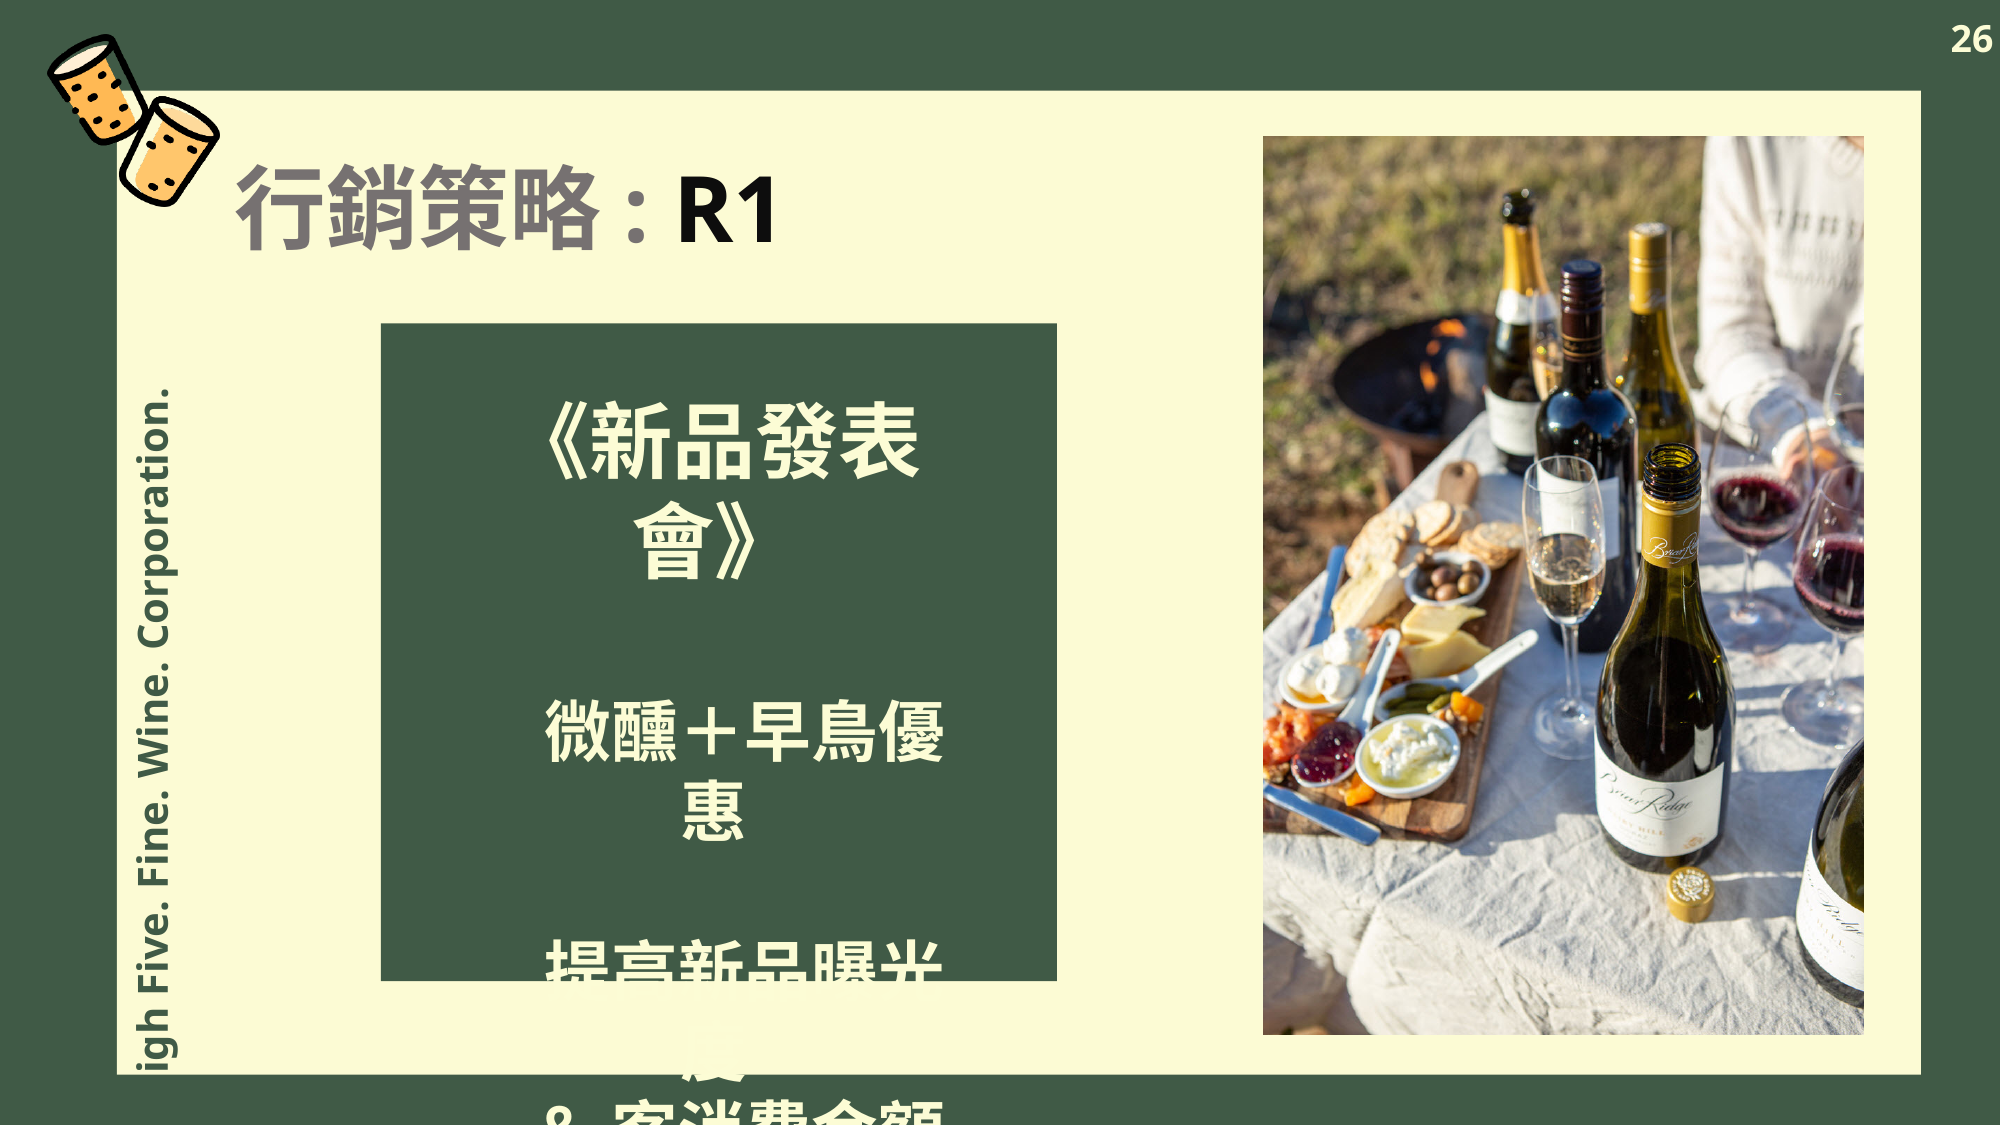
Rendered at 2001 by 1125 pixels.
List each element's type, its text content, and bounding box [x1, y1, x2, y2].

text_box 行銷策略: R1 [219, 143, 1218, 269]
text_box High Five. Fine. Wine. Corporation. [118, 339, 184, 1125]
text_box [116, 90, 1922, 1076]
picture [1263, 135, 1864, 1035]
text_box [380, 323, 1057, 982]
text_box 26 [1935, 7, 2000, 67]
picture [46, 33, 220, 207]
